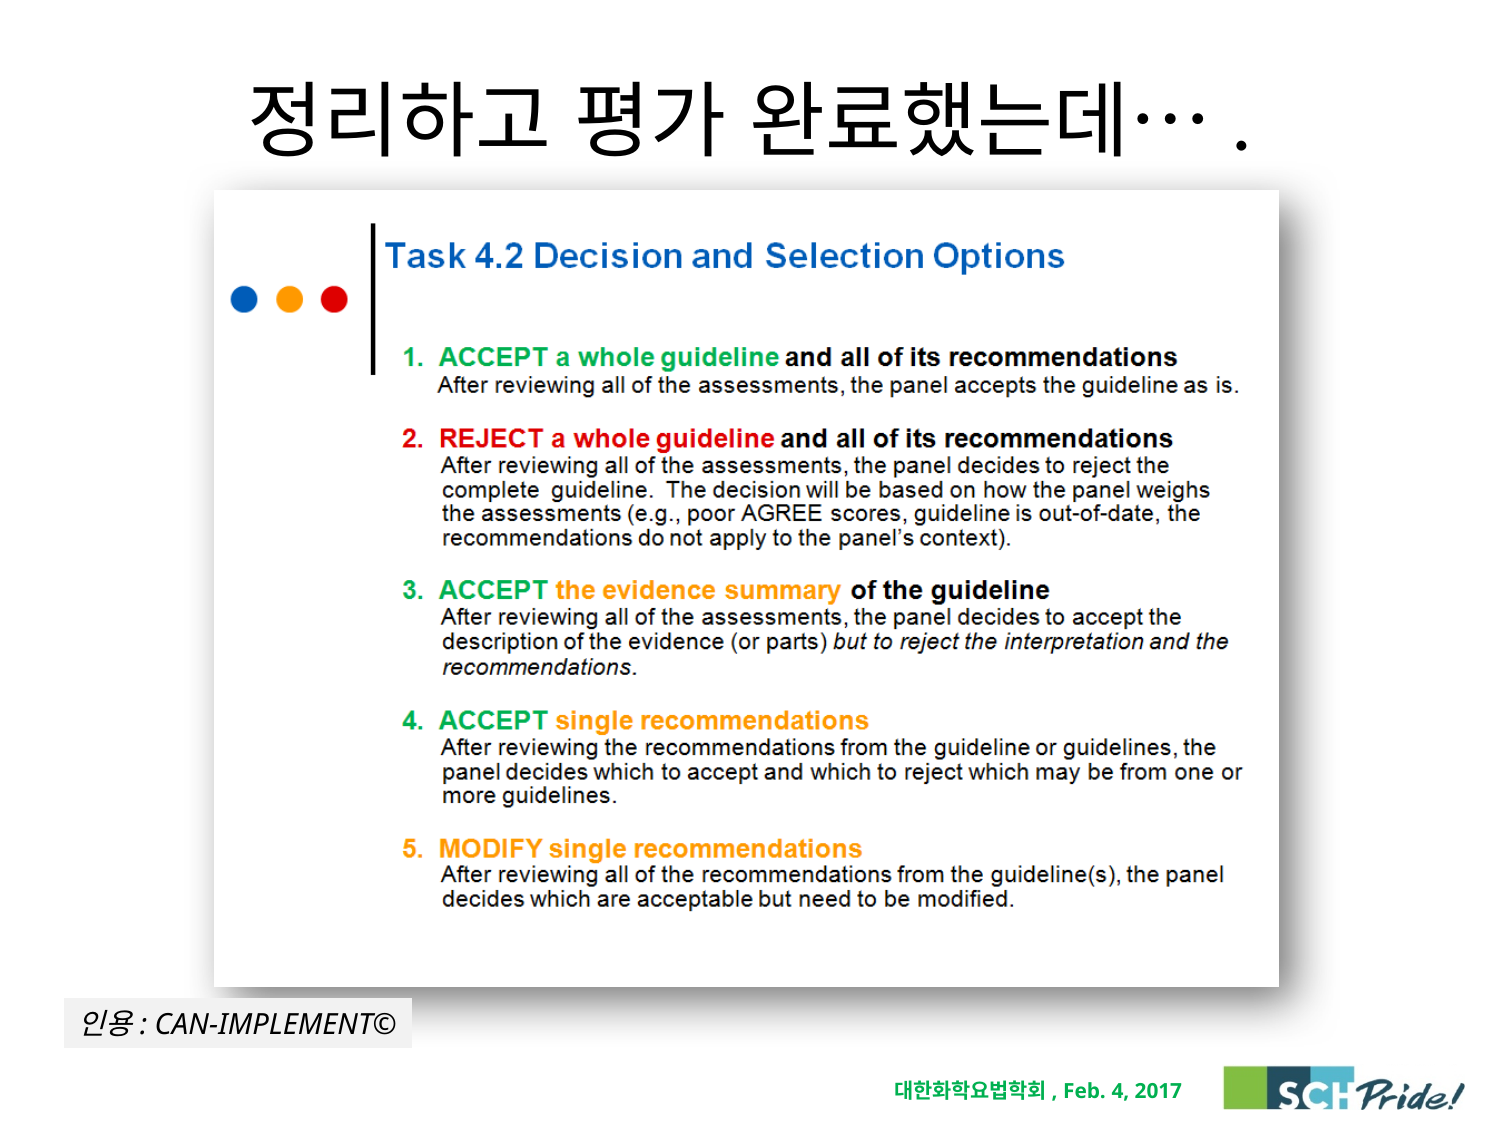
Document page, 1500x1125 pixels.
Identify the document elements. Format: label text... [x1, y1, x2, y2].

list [213, 190, 1280, 987]
title 정리하고 평가 완료했는데…. [103, 59, 1397, 175]
picture [1222, 1064, 1465, 1110]
text_box 인용: CAN-IMPLEMENT© [64, 998, 412, 1048]
